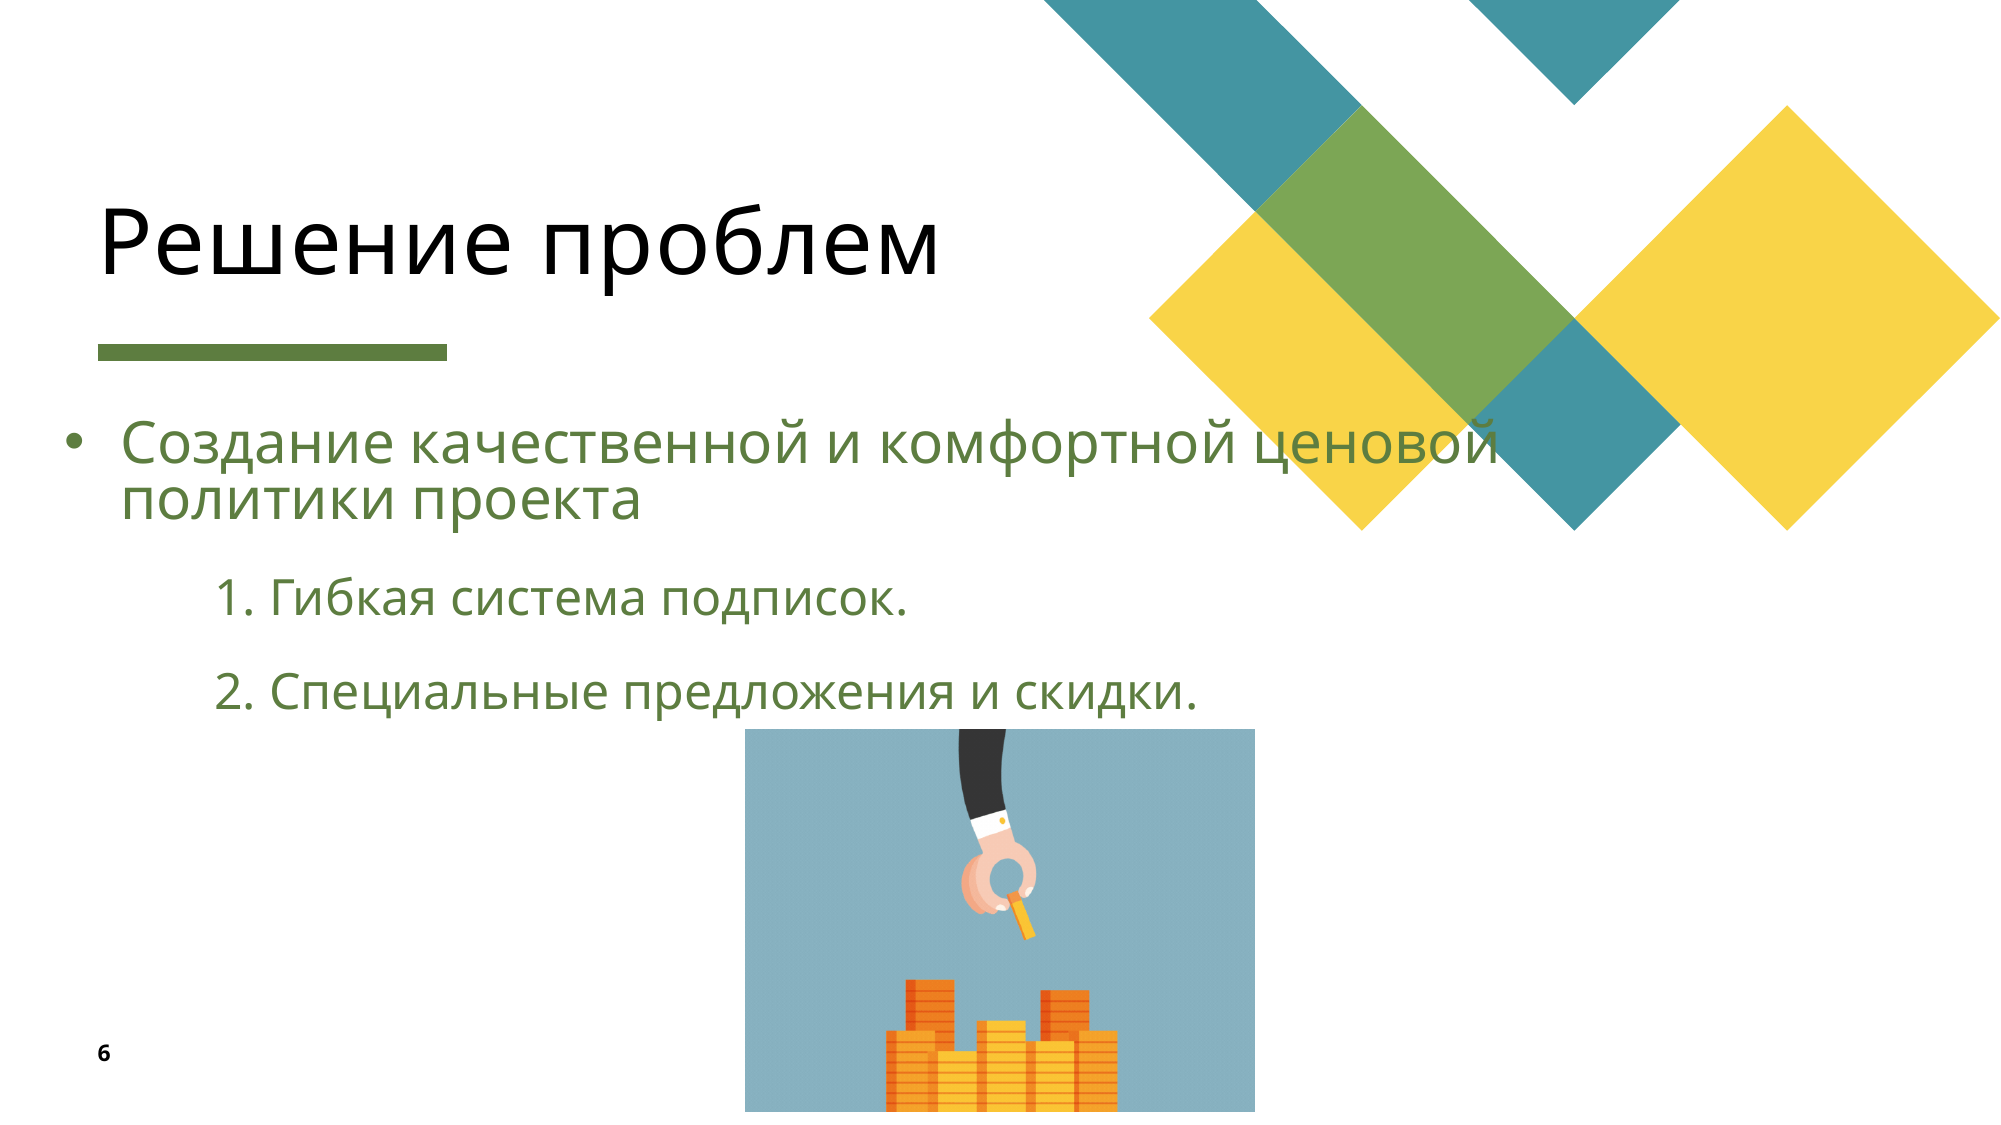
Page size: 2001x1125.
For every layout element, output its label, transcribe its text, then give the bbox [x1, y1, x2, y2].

title Решение проблем [97, 31, 1211, 293]
picture [745, 729, 1255, 1112]
list Создание качественной и комфортной ценовой политики проекта 1. Гибкая система подписок. 2. Специальные предложения и скидки. [64, 344, 1760, 781]
slide_number 6 [97, 1038, 184, 1080]
